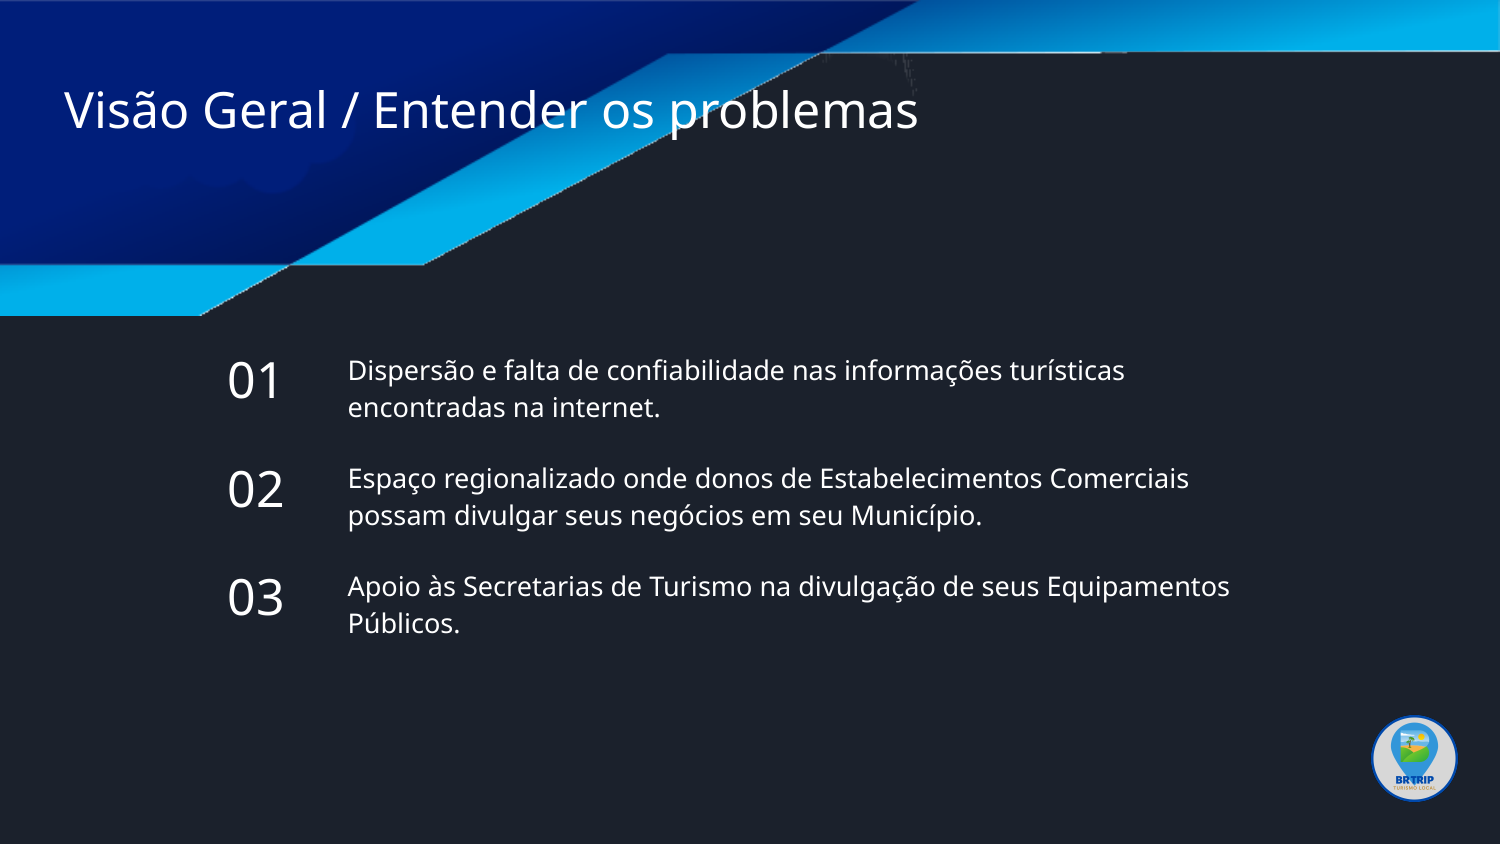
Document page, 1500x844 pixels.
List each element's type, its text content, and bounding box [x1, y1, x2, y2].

text_box 03 [212, 550, 333, 683]
text_box 01 [212, 333, 333, 442]
text_box 02 [212, 442, 333, 550]
picture [0, 0, 1500, 316]
text_box Dispersão e falta de confiabilidade nas informações turísticas encontradas na internet. Espaço regionalizado onde donos de Estabelecimentos Comerciais possam divulgar seus negócios em seu Município. Apoio às Secretarias de Turismo na divulgação de seus Equipamentos Públicos. [333, 333, 1297, 466]
picture [1369, 714, 1459, 804]
